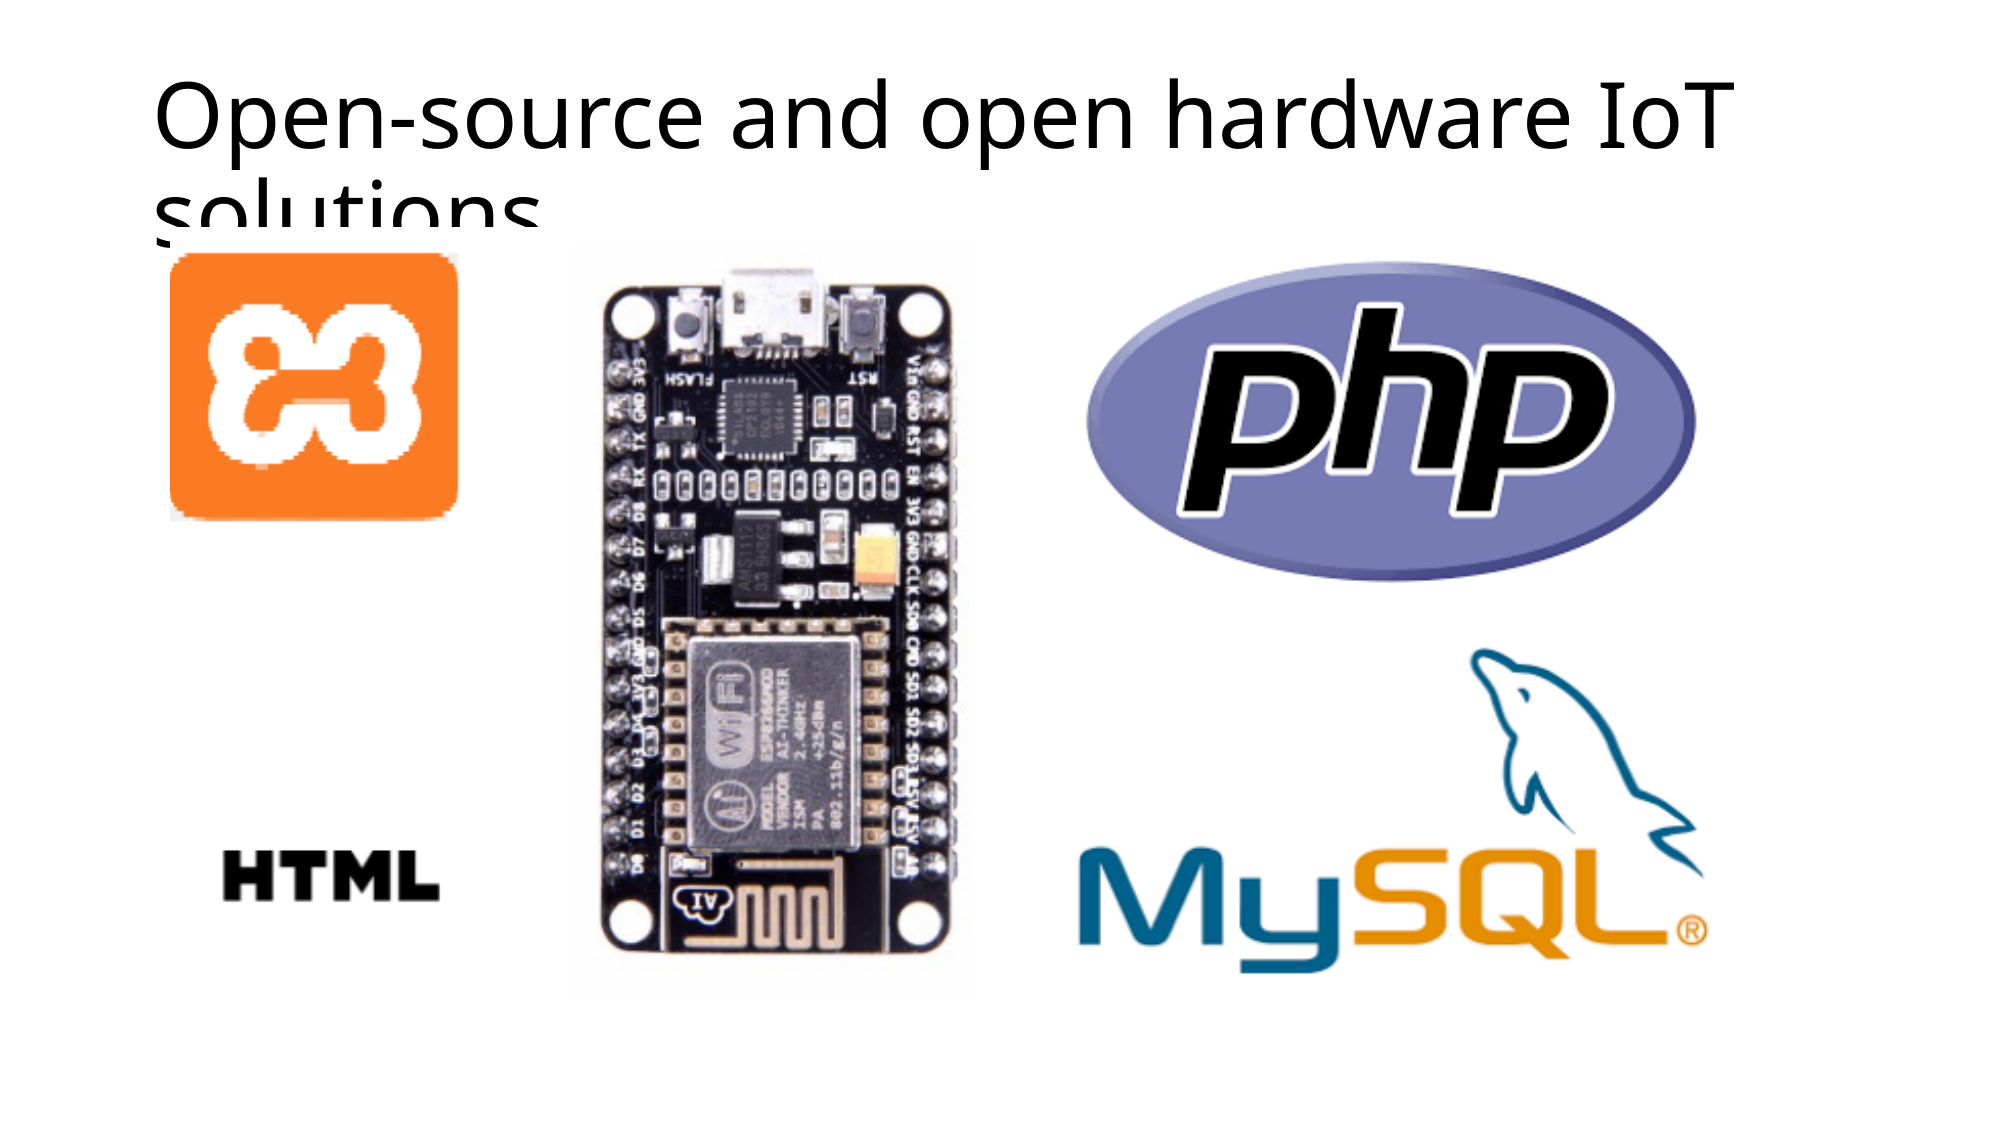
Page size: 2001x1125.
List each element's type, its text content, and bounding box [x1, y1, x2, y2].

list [170, 227, 1754, 1119]
title Open-source and open hardware IoT solutions [137, 59, 1863, 278]
